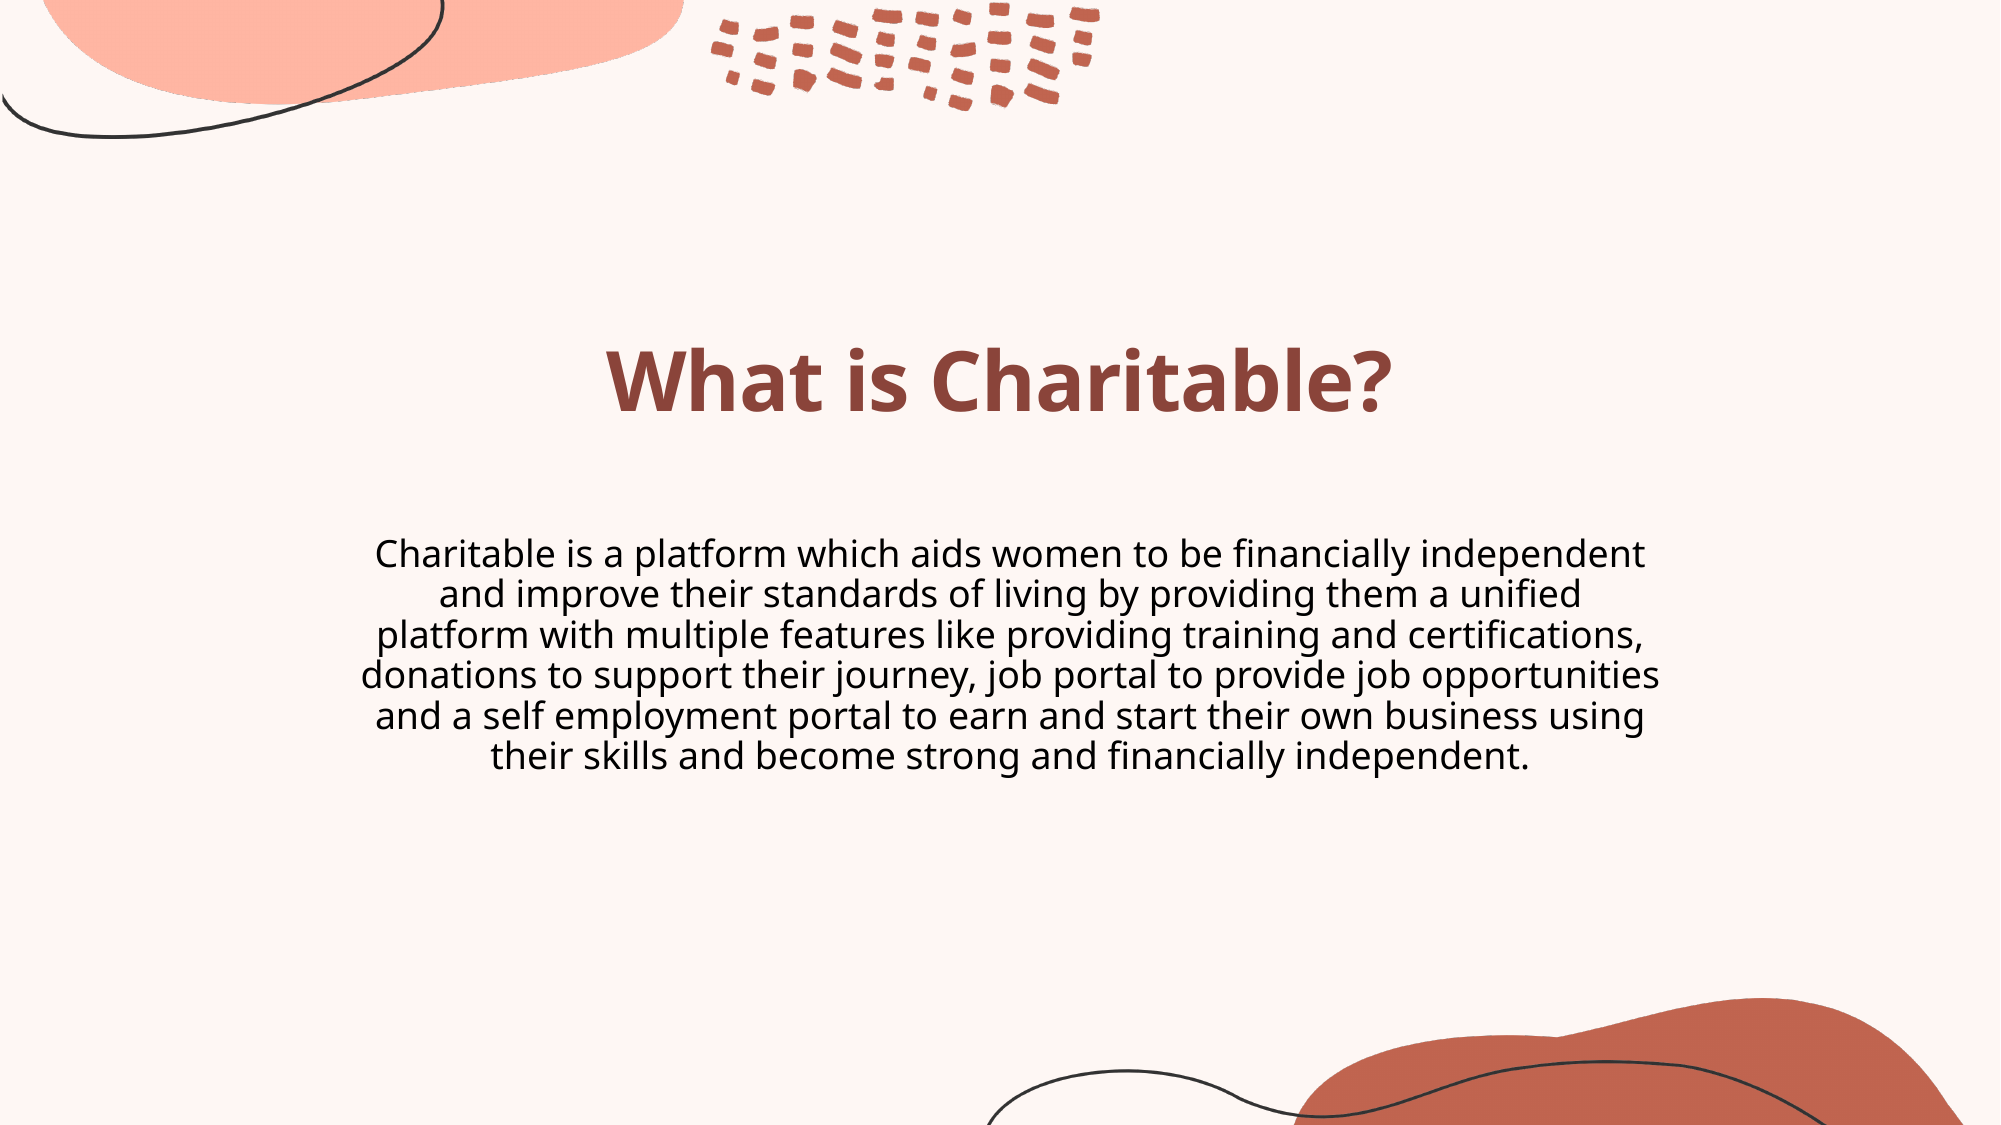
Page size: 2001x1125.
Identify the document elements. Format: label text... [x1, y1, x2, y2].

title What is Charitable? [250, 327, 1750, 429]
picture [0, 0, 1102, 139]
list Charitable is a platform which aids women to be financially independent and improve their standards of living by providing them a unified platform with multiple features like providing training and certifications, donations to support their journey, job portal to provide job opportunities and a self employment portal to earn and start their own business using their skills and become strong and financially independent. [360, 534, 1662, 792]
picture [986, 998, 1964, 1125]
